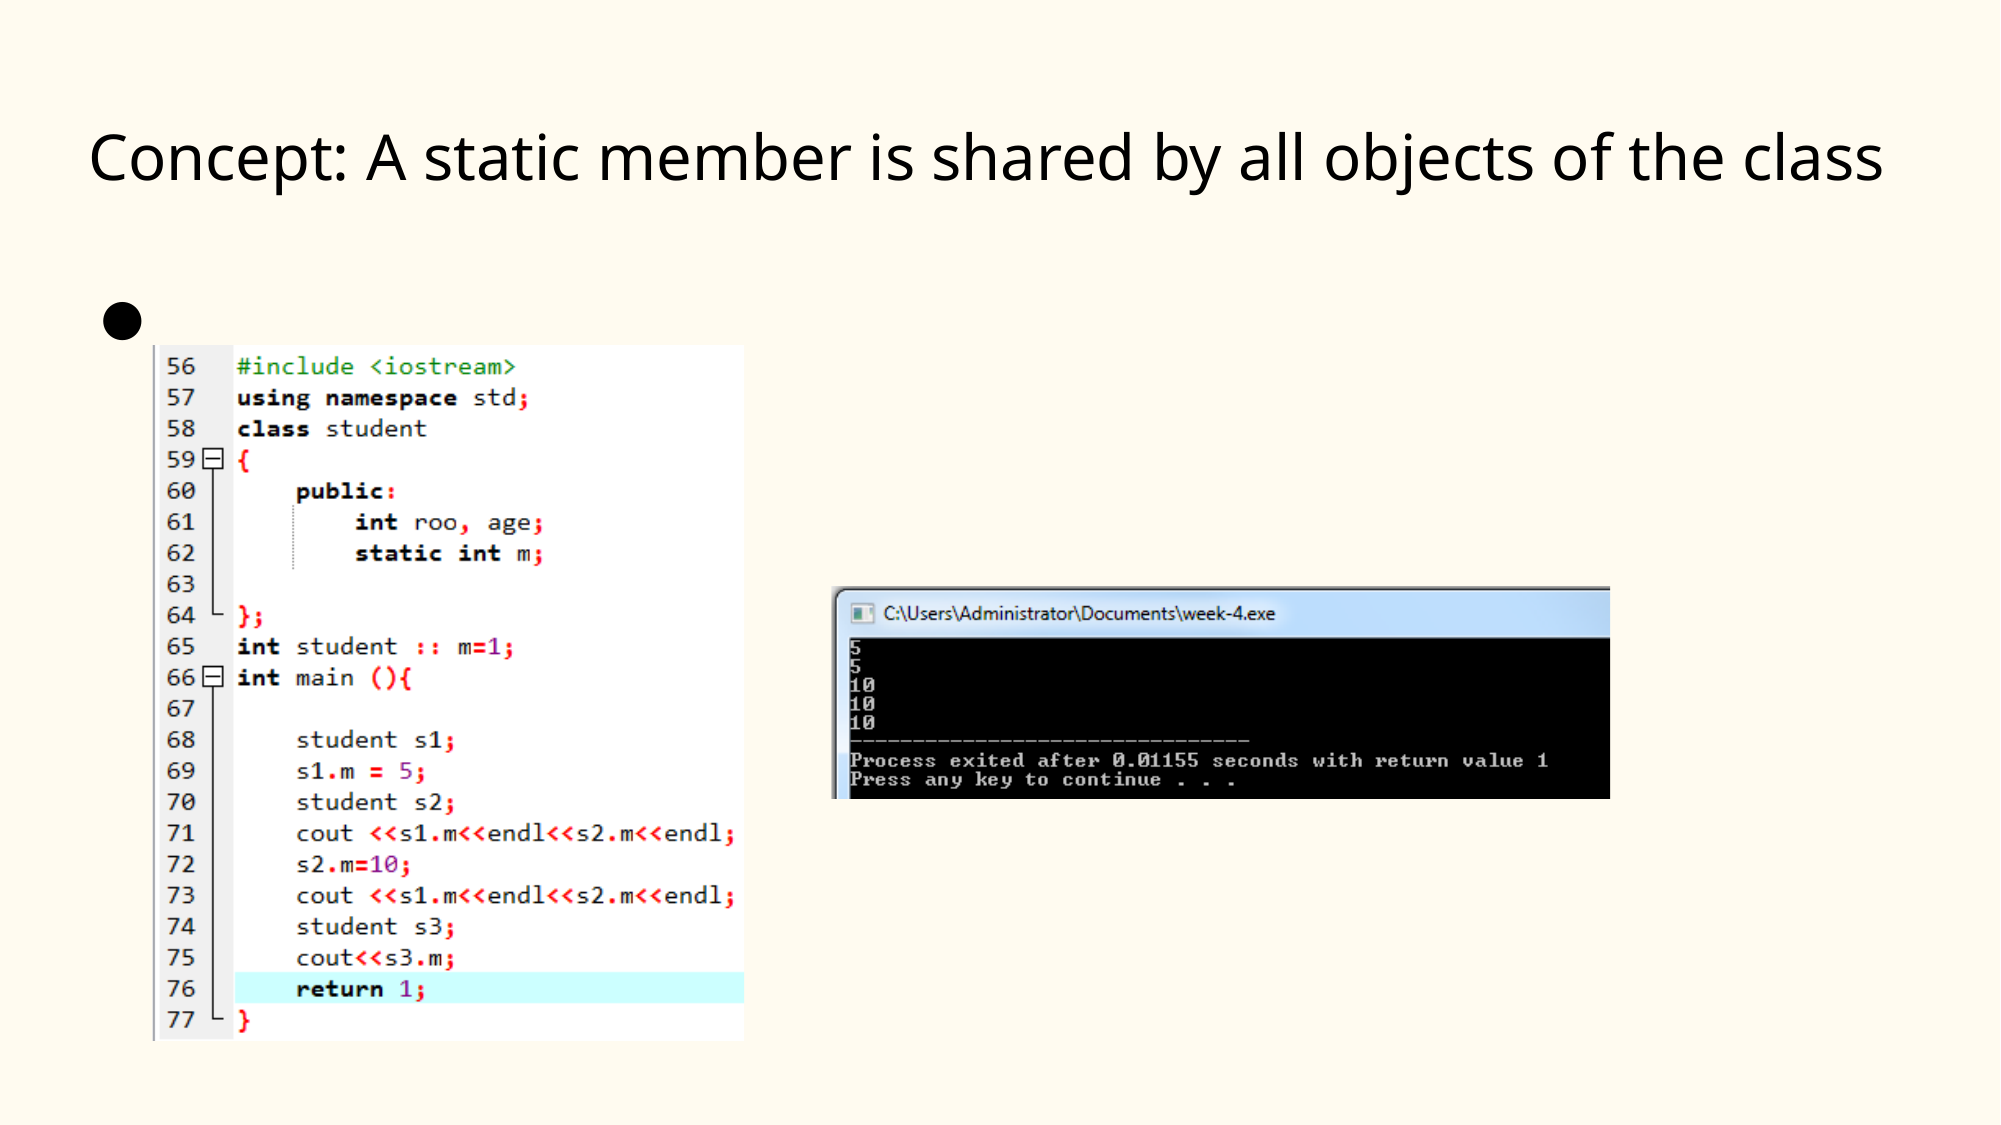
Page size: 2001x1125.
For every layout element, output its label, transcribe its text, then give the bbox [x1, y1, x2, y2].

list [68, 256, 1932, 1000]
title Concept: A static member is shared by all objects of the class [68, 97, 1932, 232]
picture [151, 344, 745, 1041]
picture [831, 586, 1611, 799]
